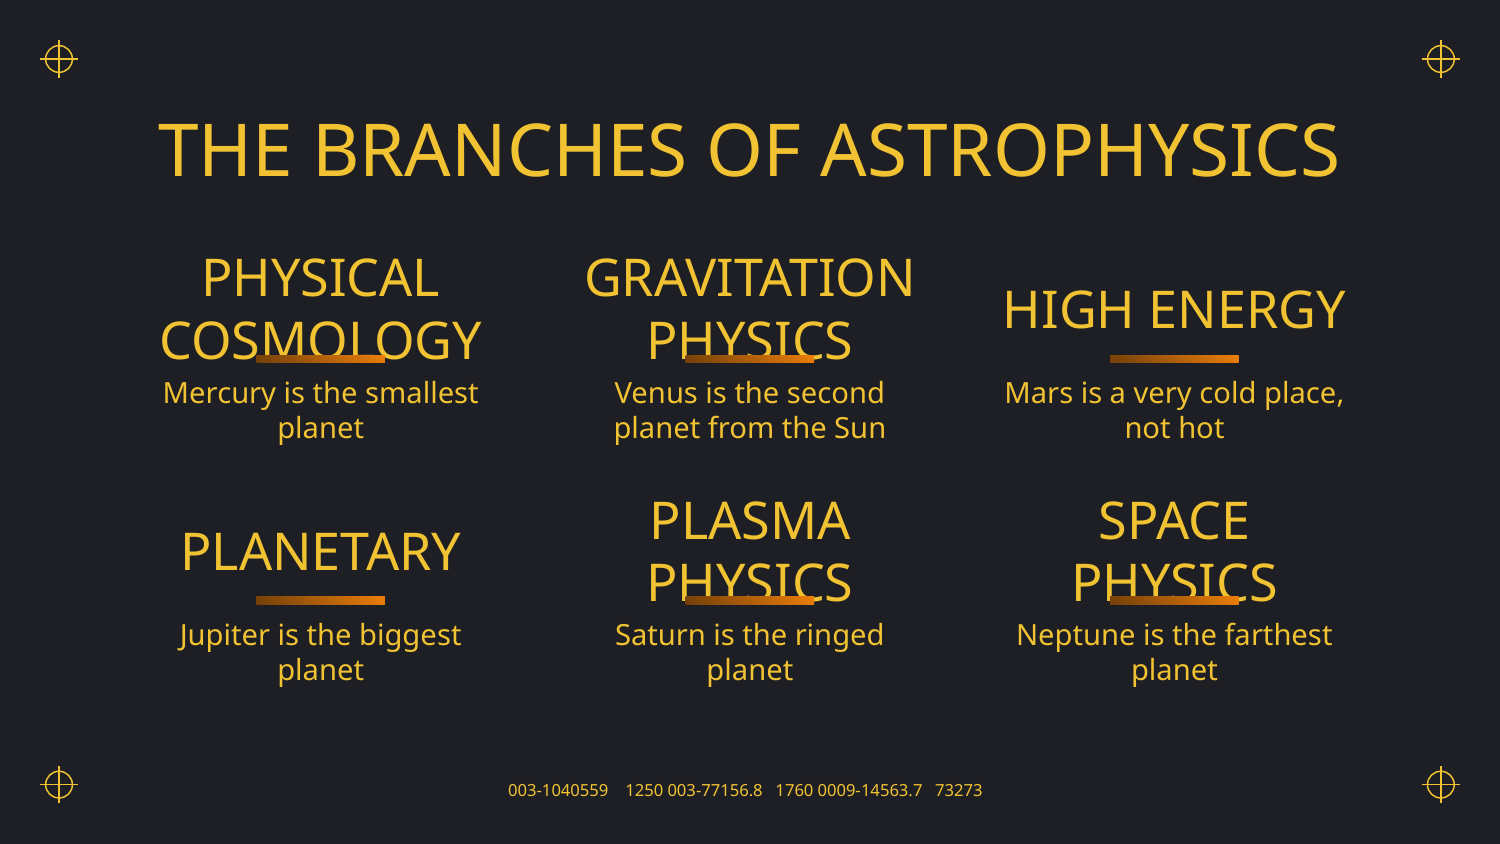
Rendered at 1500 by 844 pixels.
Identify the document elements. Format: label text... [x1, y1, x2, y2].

title PLANETARY [133, 514, 508, 585]
text_box [256, 596, 385, 605]
subtitle Saturn is the ringed planet [563, 601, 937, 712]
text_box [1110, 355, 1239, 363]
text_box [685, 355, 815, 363]
subtitle Mars is a very cold place, not hot [987, 359, 1362, 470]
text_box [685, 596, 815, 605]
text_box [256, 355, 385, 363]
subtitle Jupiter is the biggest planet [133, 601, 508, 712]
title THE BRANCHES OF ASTROPHYSICS [118, 88, 1382, 183]
title PLASMA PHYSICS [563, 514, 937, 585]
title SPACE PHYSICS [987, 514, 1362, 585]
subtitle Mercury is the smallest planet [133, 359, 508, 470]
title PHYSICAL COSMOLOGY [133, 272, 508, 342]
title HIGH ENERGY [987, 272, 1362, 342]
title GRAVITATION PHYSICS [563, 272, 937, 342]
text_box [1110, 596, 1239, 605]
subtitle Neptune is the farthest planet [987, 601, 1362, 712]
subtitle Venus is the second planet from the Sun [563, 359, 937, 470]
